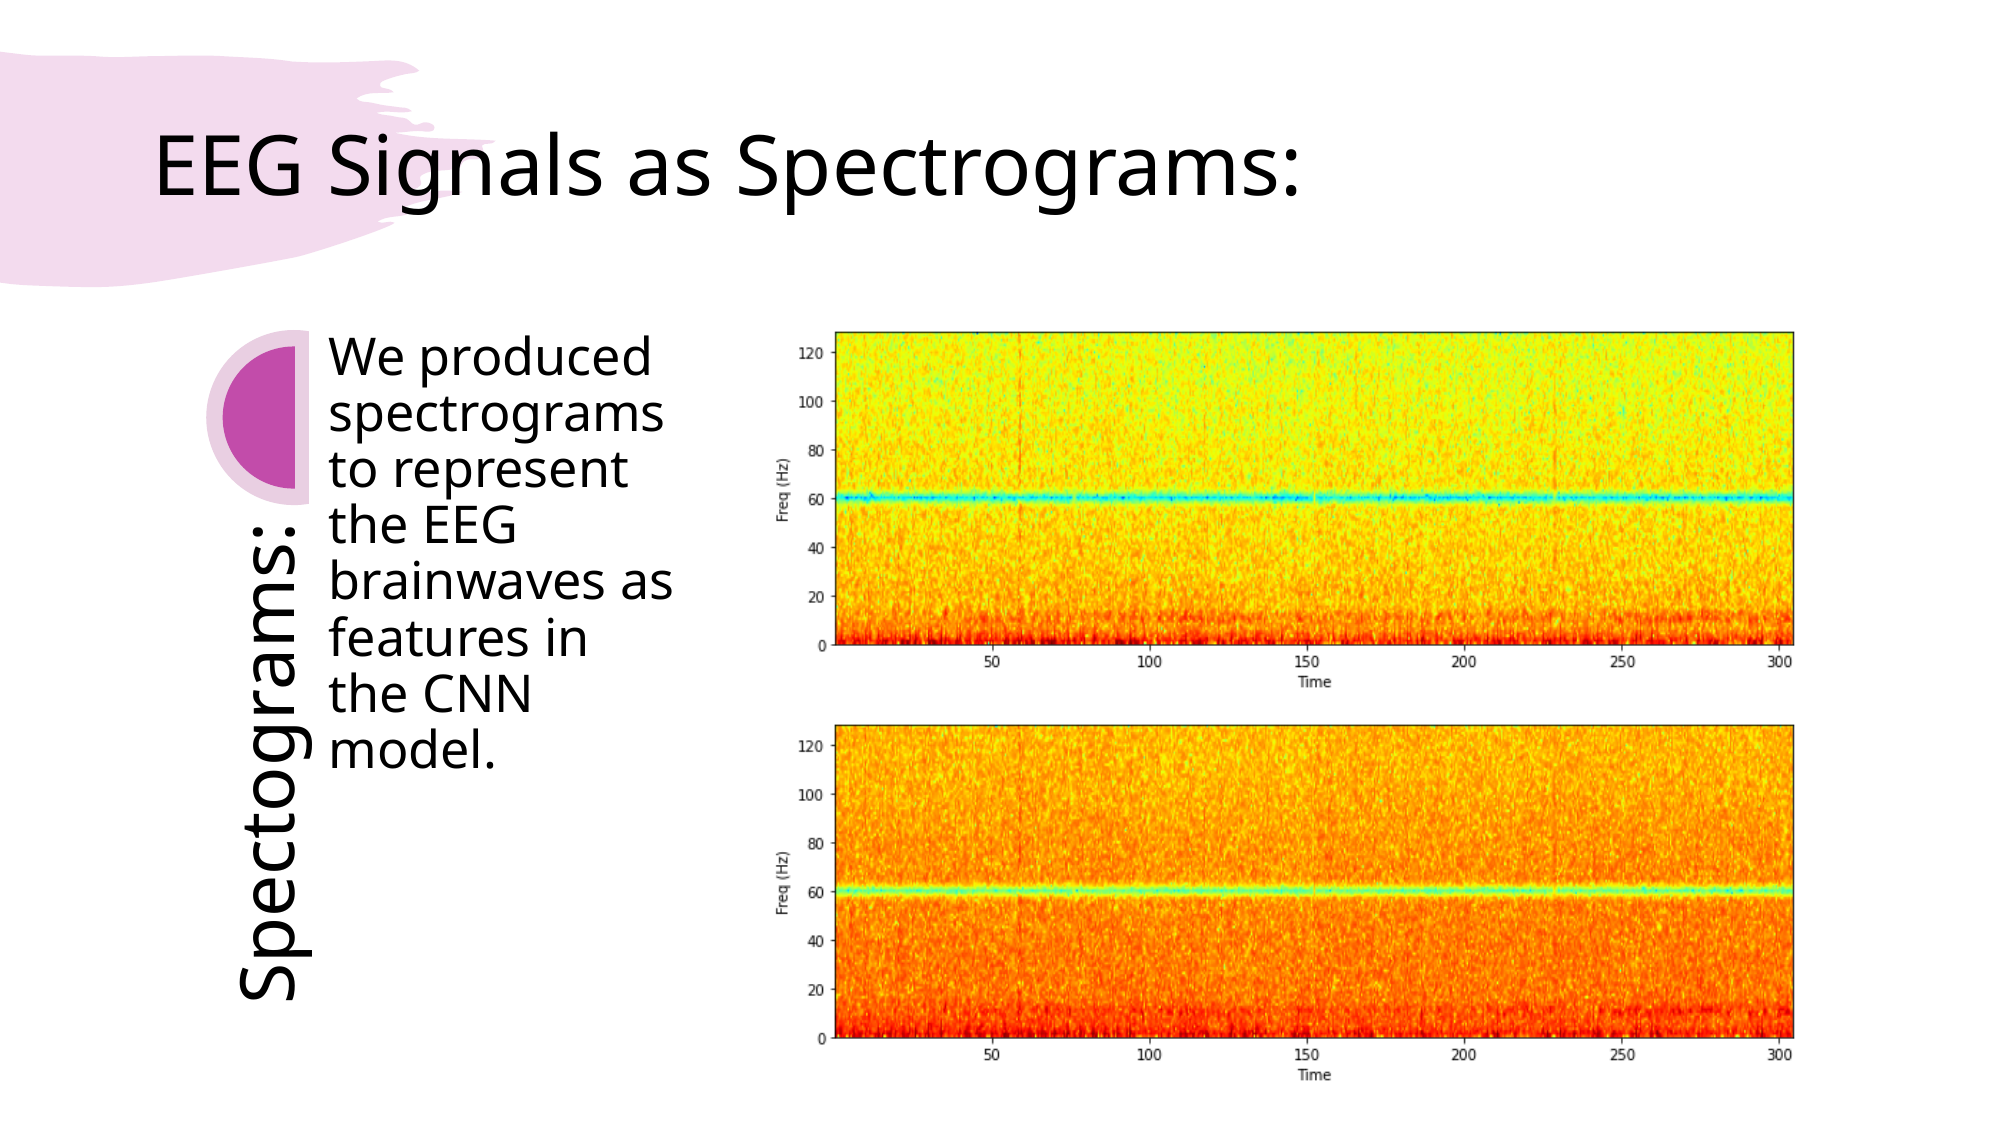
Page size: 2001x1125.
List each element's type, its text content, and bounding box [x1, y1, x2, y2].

picture [772, 722, 1803, 1092]
title EEG Signals as Spectrograms: [137, 59, 1863, 278]
picture [768, 329, 1803, 699]
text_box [205, 329, 680, 1031]
